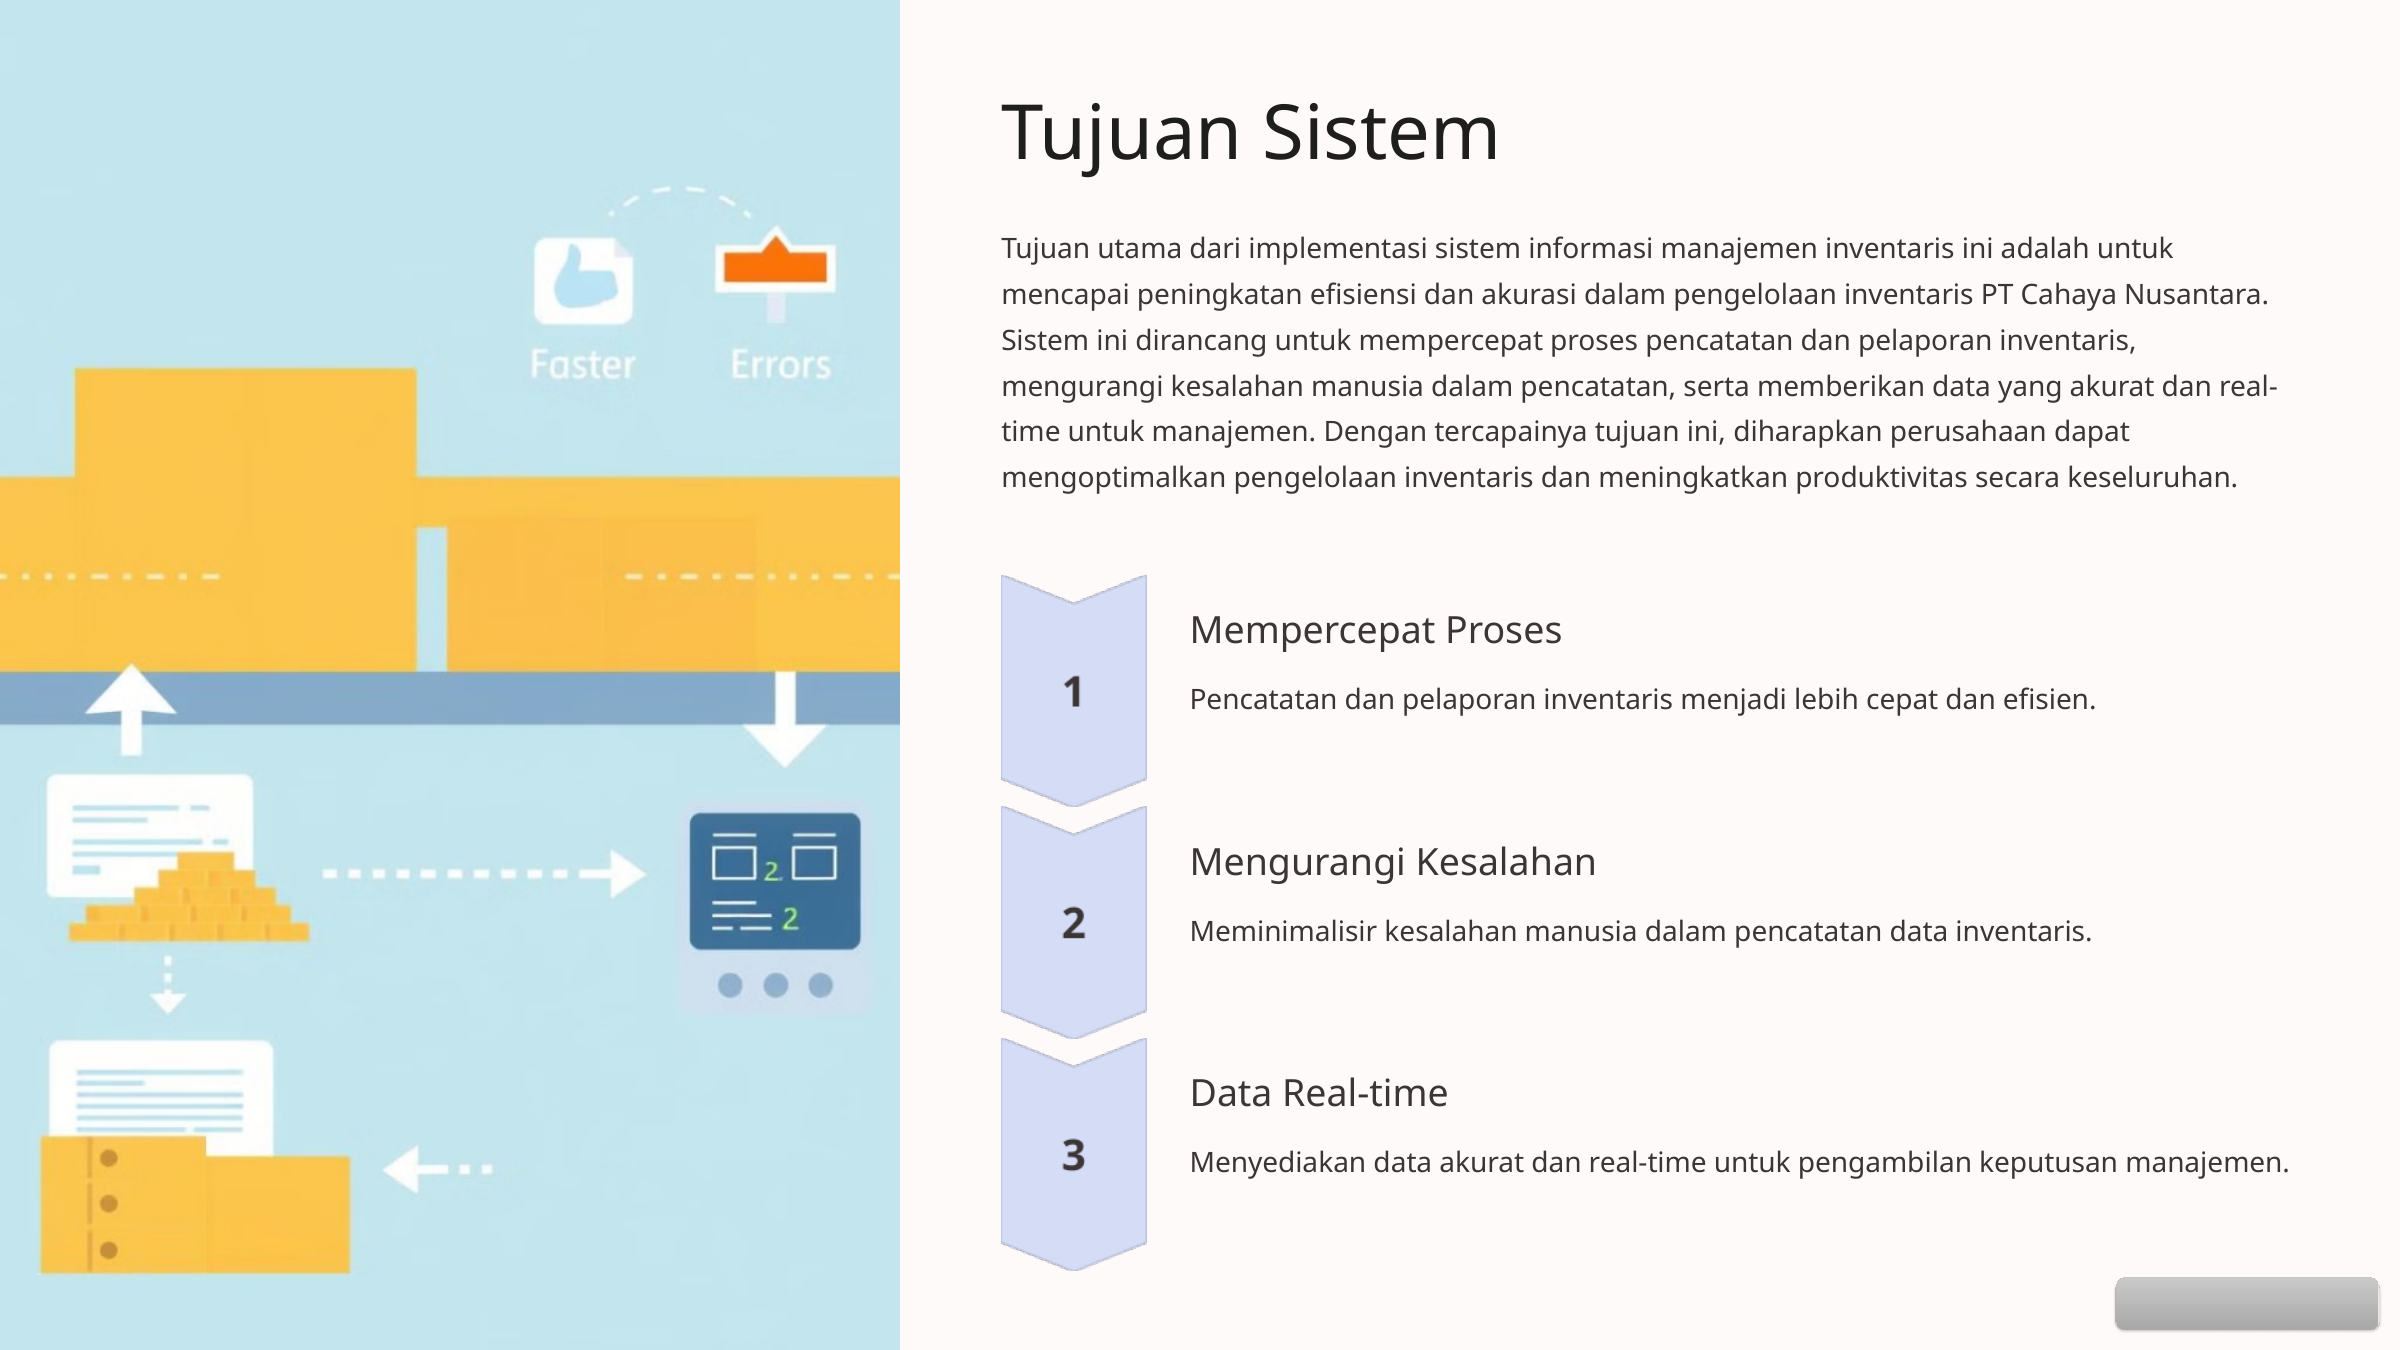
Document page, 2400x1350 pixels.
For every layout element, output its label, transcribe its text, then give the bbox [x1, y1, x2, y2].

text_box Mengurangi Kesalahan [1189, 835, 1635, 884]
text_box Tujuan Sistem [1001, 79, 1764, 175]
text_box [2116, 1277, 2379, 1331]
picture [2106, 1271, 2389, 1339]
picture [0, 0, 900, 1350]
text_box Menyediakan data akurat dan real-time untuk pengambilan keputusan manajemen. [1189, 1132, 2299, 1226]
text_box Data Real-time [1189, 1067, 1571, 1116]
text_box Meminimalisir kesalahan manusia dalam pencatatan data inventaris. [1189, 900, 2299, 948]
text_box Mempercepat Proses [1189, 604, 1598, 652]
picture [1001, 575, 1147, 1271]
text_box Pencatatan dan pelaporan inventaris menjadi lebih cepat dan efisien. [1189, 669, 2299, 716]
text_box Tujuan utama dari implementasi sistem informasi manajemen inventaris ini adalah untuk mencapai peningkatan efisiensi dan akurasi dalam pengelolaan inventaris PT Cahaya Nusantara. Sistem ini dirancang untuk mempercepat proses pencatatan dan pelaporan inventaris, mengurangi kesalahan manusia dalam pencatatan, serta memberikan data yang akurat dan real-time untuk manajemen. Dengan tercapainya tujuan ini, diharapkan perusahaan dapat mengoptimalkan pengelolaan inventaris dan meningkatkan produktivitas secara keseluruhan. [1001, 218, 2299, 543]
